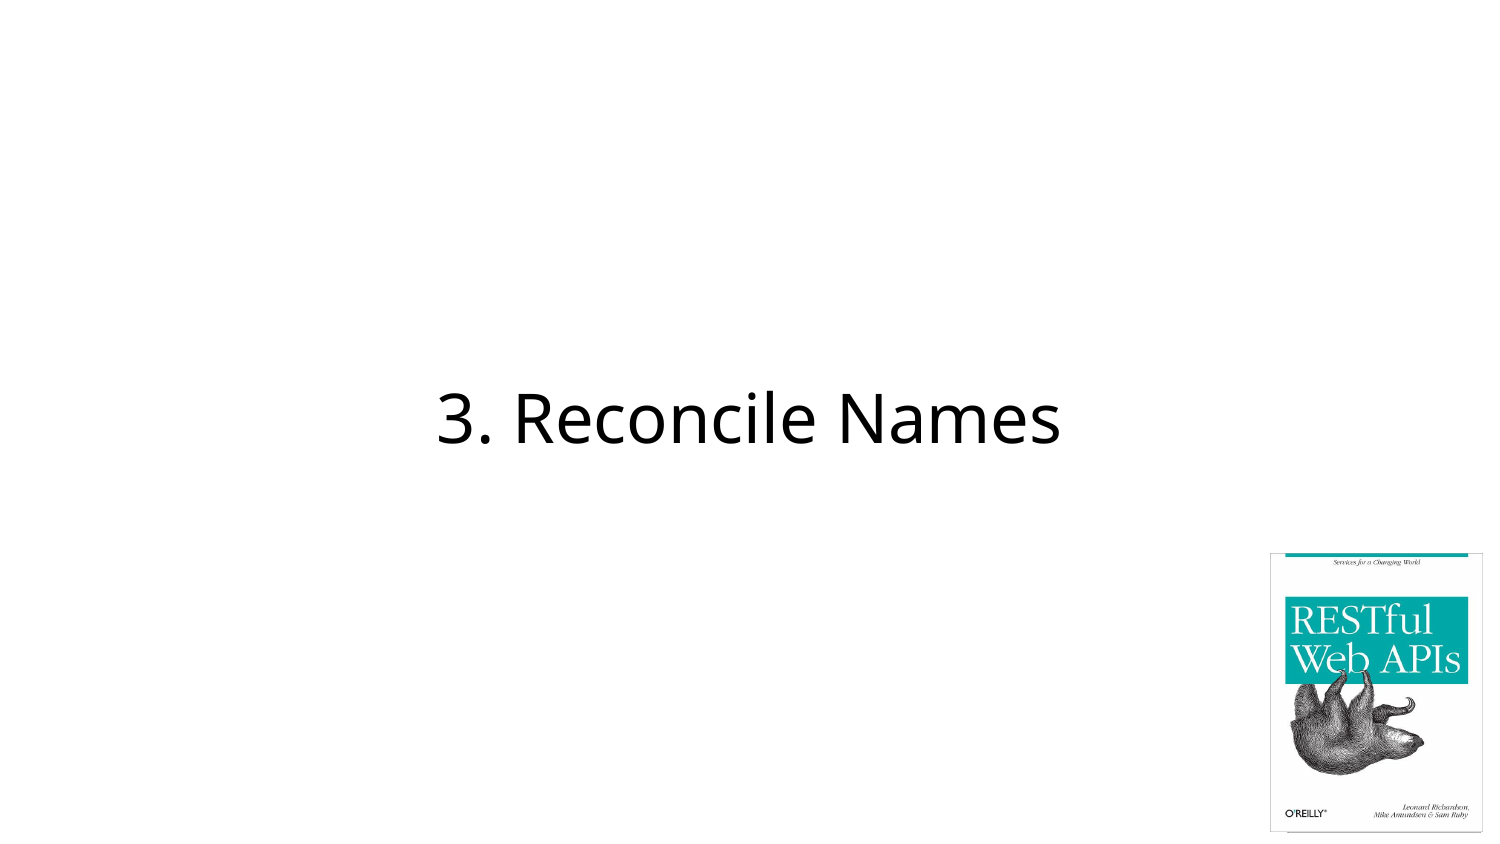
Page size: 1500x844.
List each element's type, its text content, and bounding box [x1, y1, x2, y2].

title 3. Reconcile Names [75, 33, 1425, 808]
picture [1270, 553, 1484, 833]
